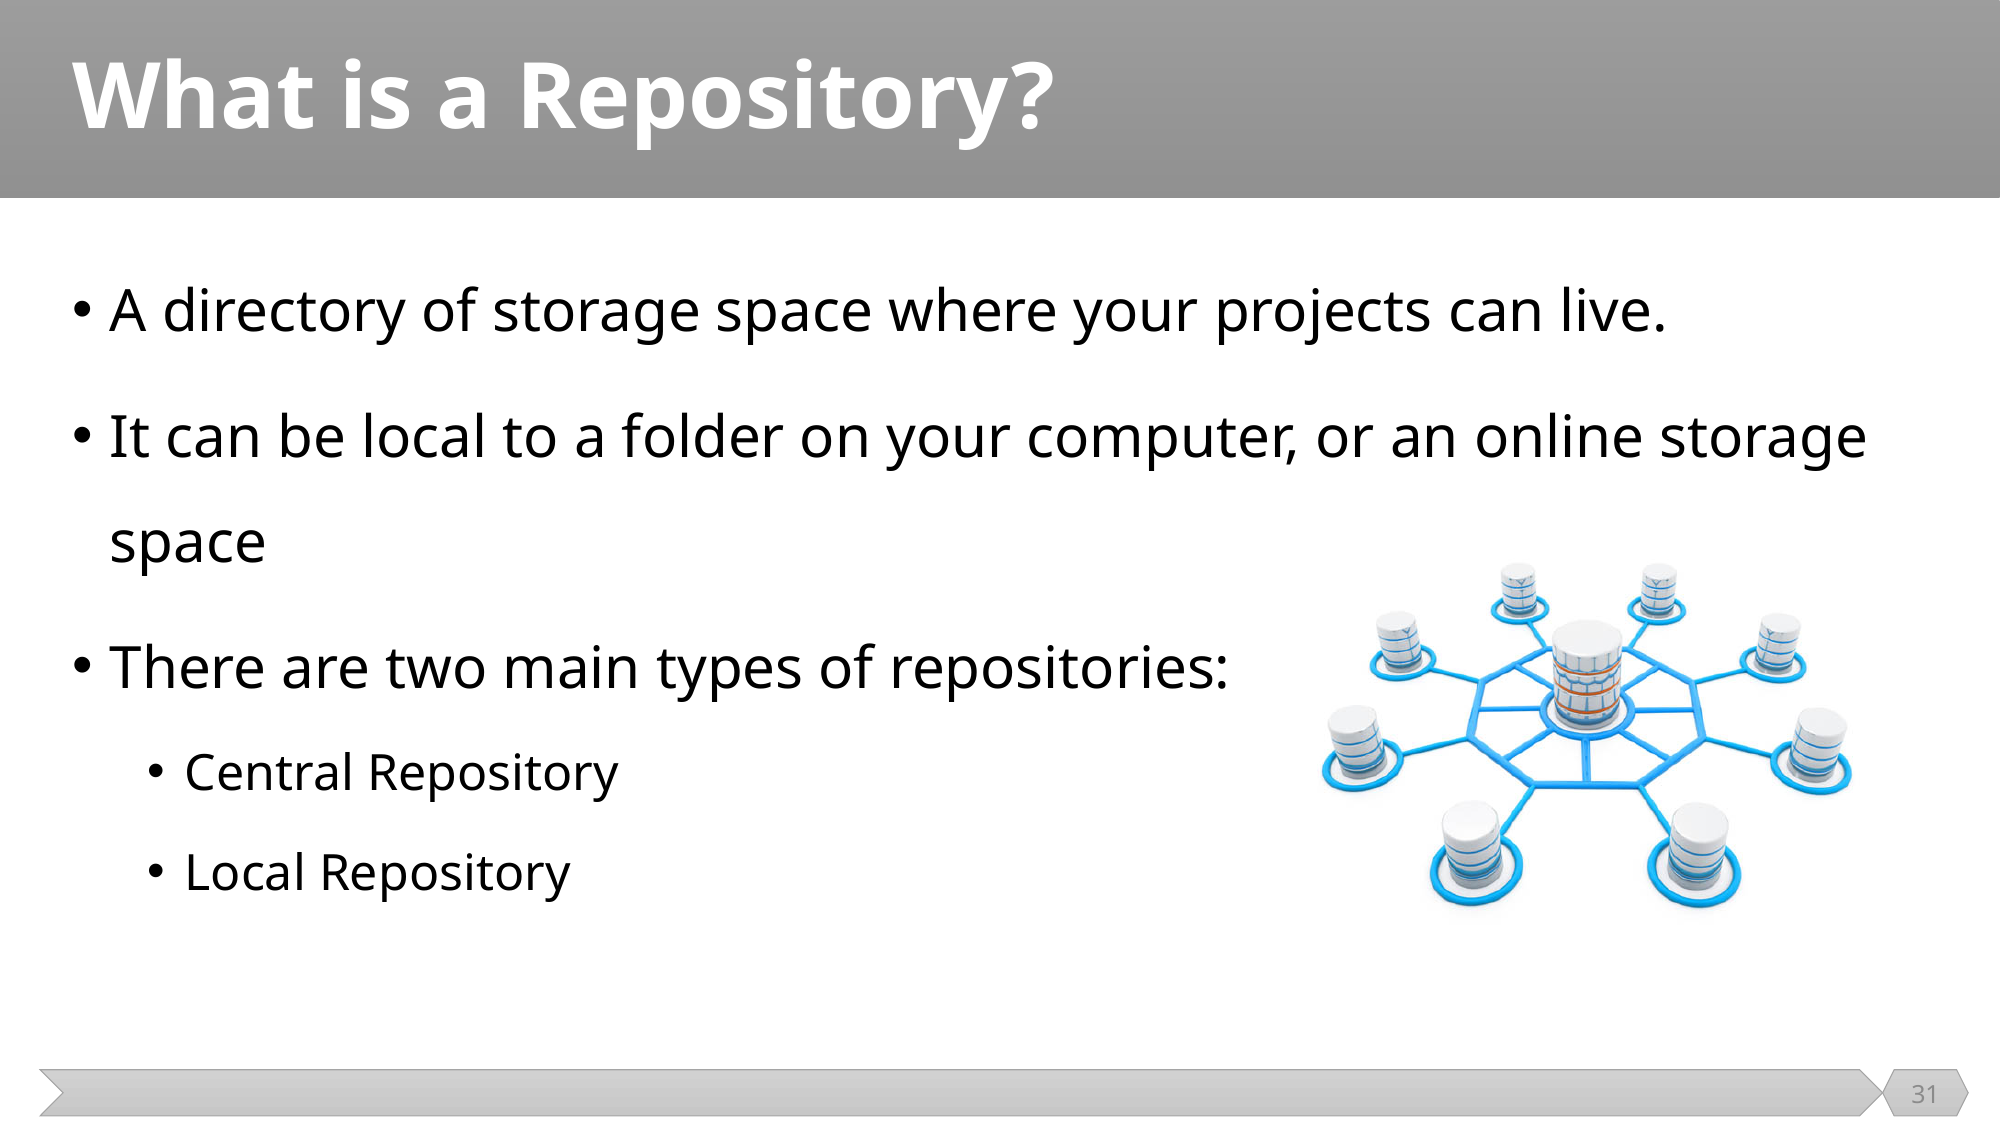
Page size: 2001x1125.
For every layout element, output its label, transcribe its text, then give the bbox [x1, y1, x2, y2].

list A directory of storage space where your projects can live. It can be local to a folder on your computer, or an online storage space There are two main types of repositories: Central Repository Local Repository [56, 230, 1969, 1010]
title What is a Repository? [56, 0, 1969, 199]
picture [1309, 513, 1860, 925]
slide_number 31 [1882, 1065, 1969, 1125]
